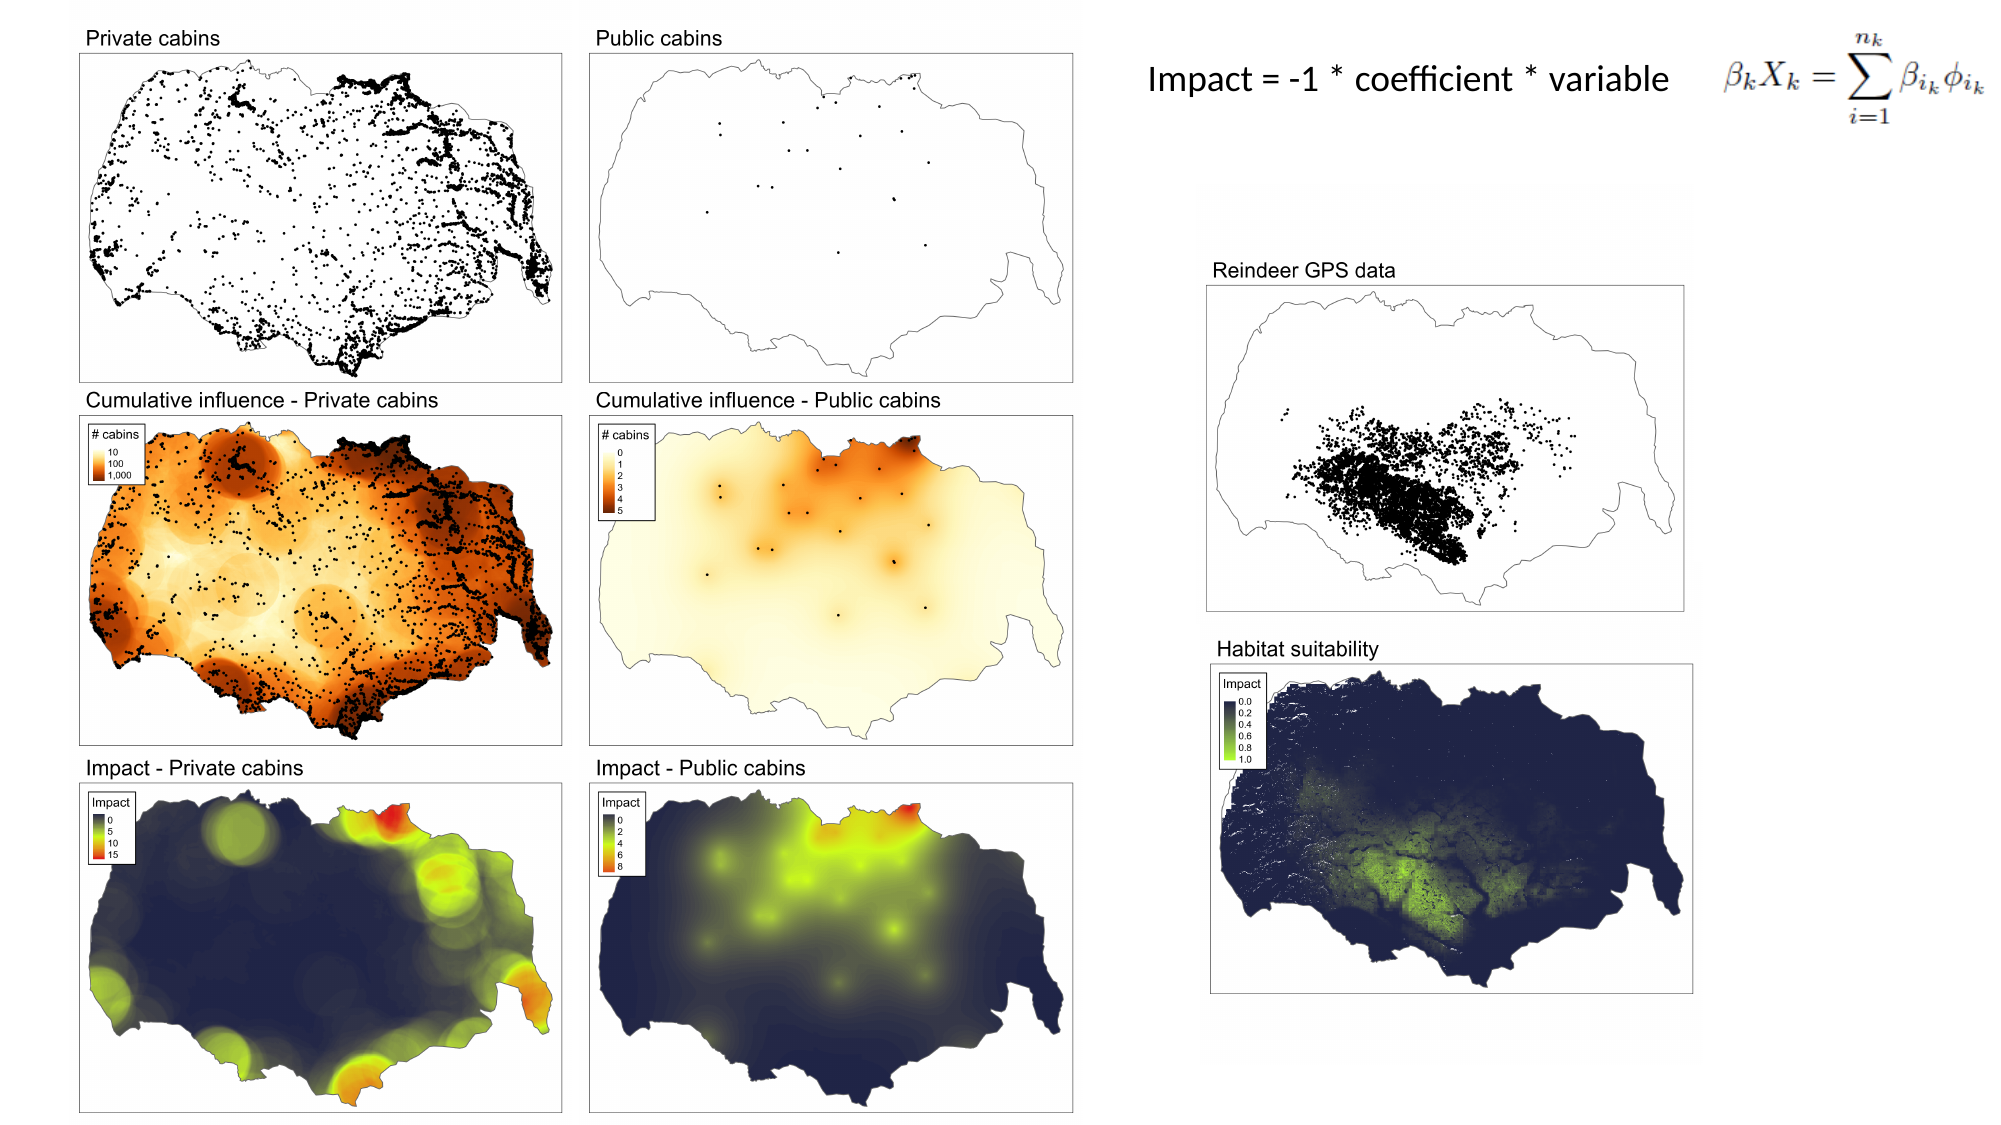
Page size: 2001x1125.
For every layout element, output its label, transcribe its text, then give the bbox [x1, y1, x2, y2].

picture [579, 0, 1083, 1125]
text_box Impact = -1 * coefficient * variable [1132, 46, 1694, 107]
picture [69, 0, 572, 1125]
picture [1702, 4, 1999, 150]
picture [1196, 184, 1703, 1065]
